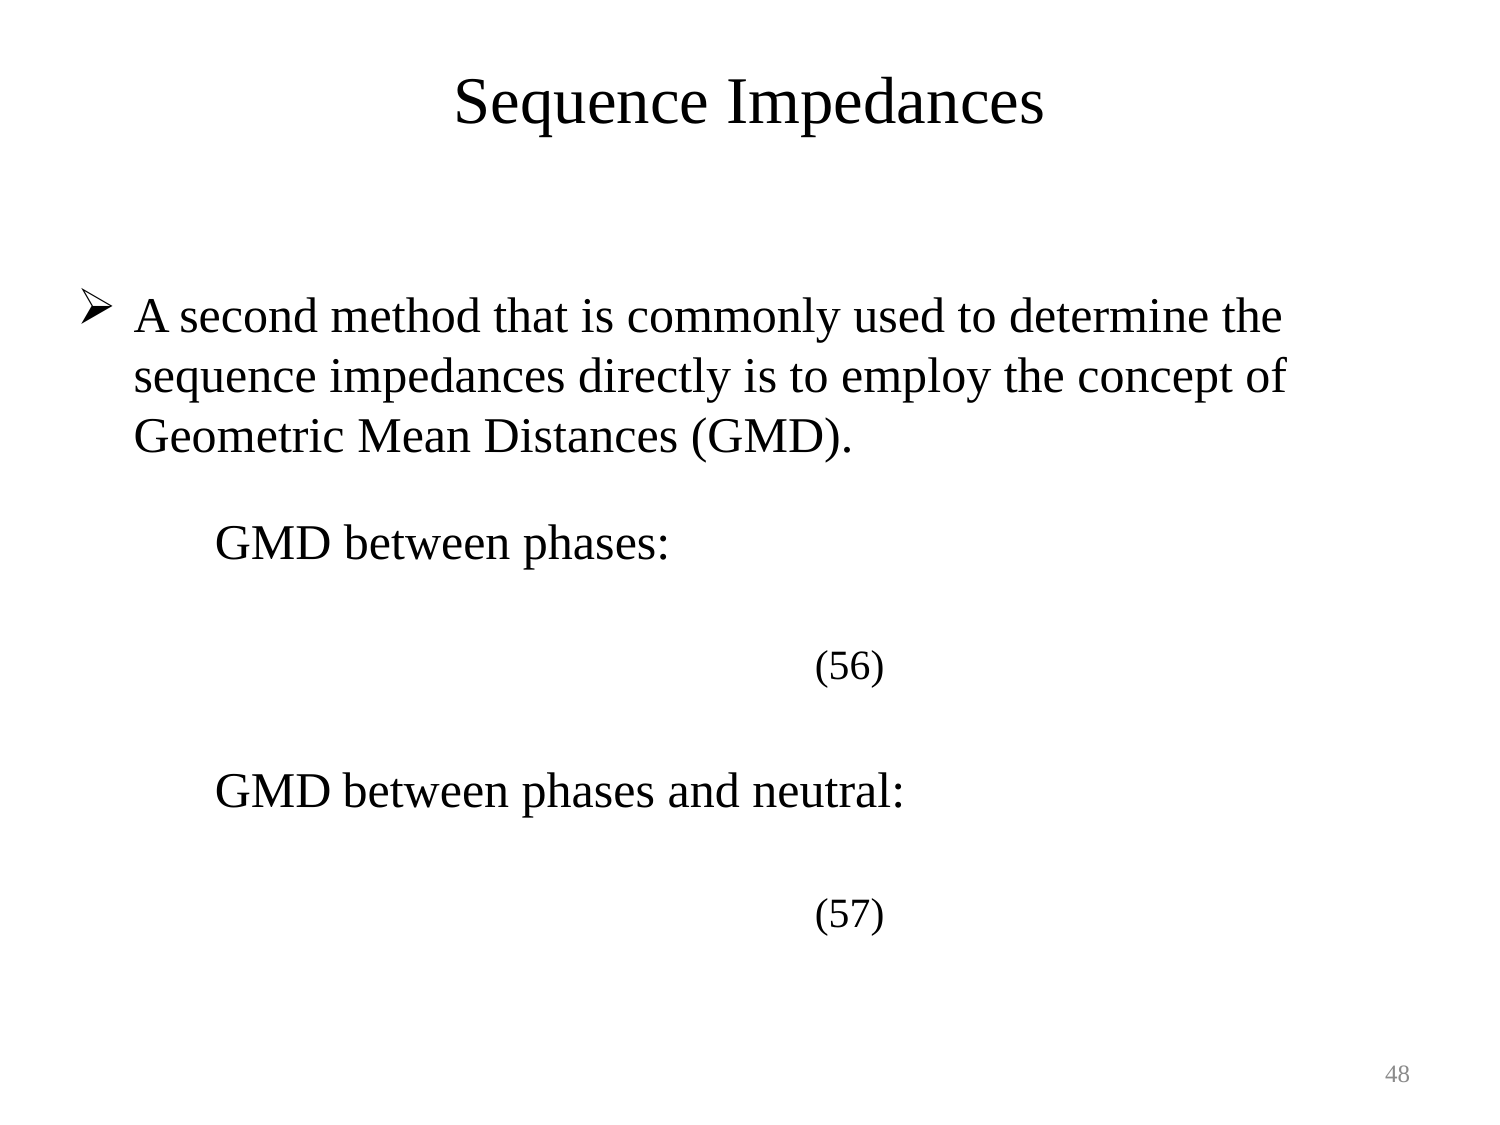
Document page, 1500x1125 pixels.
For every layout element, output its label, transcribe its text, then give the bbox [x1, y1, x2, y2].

text_box A second method that is commonly used to determine the sequence impedances directly is to employ the concept of Geometric Mean Distances (GMD). [62, 274, 1475, 470]
text_box Sequence Impedances [0, 49, 1500, 145]
slide_number 48 [1074, 1042, 1425, 1103]
